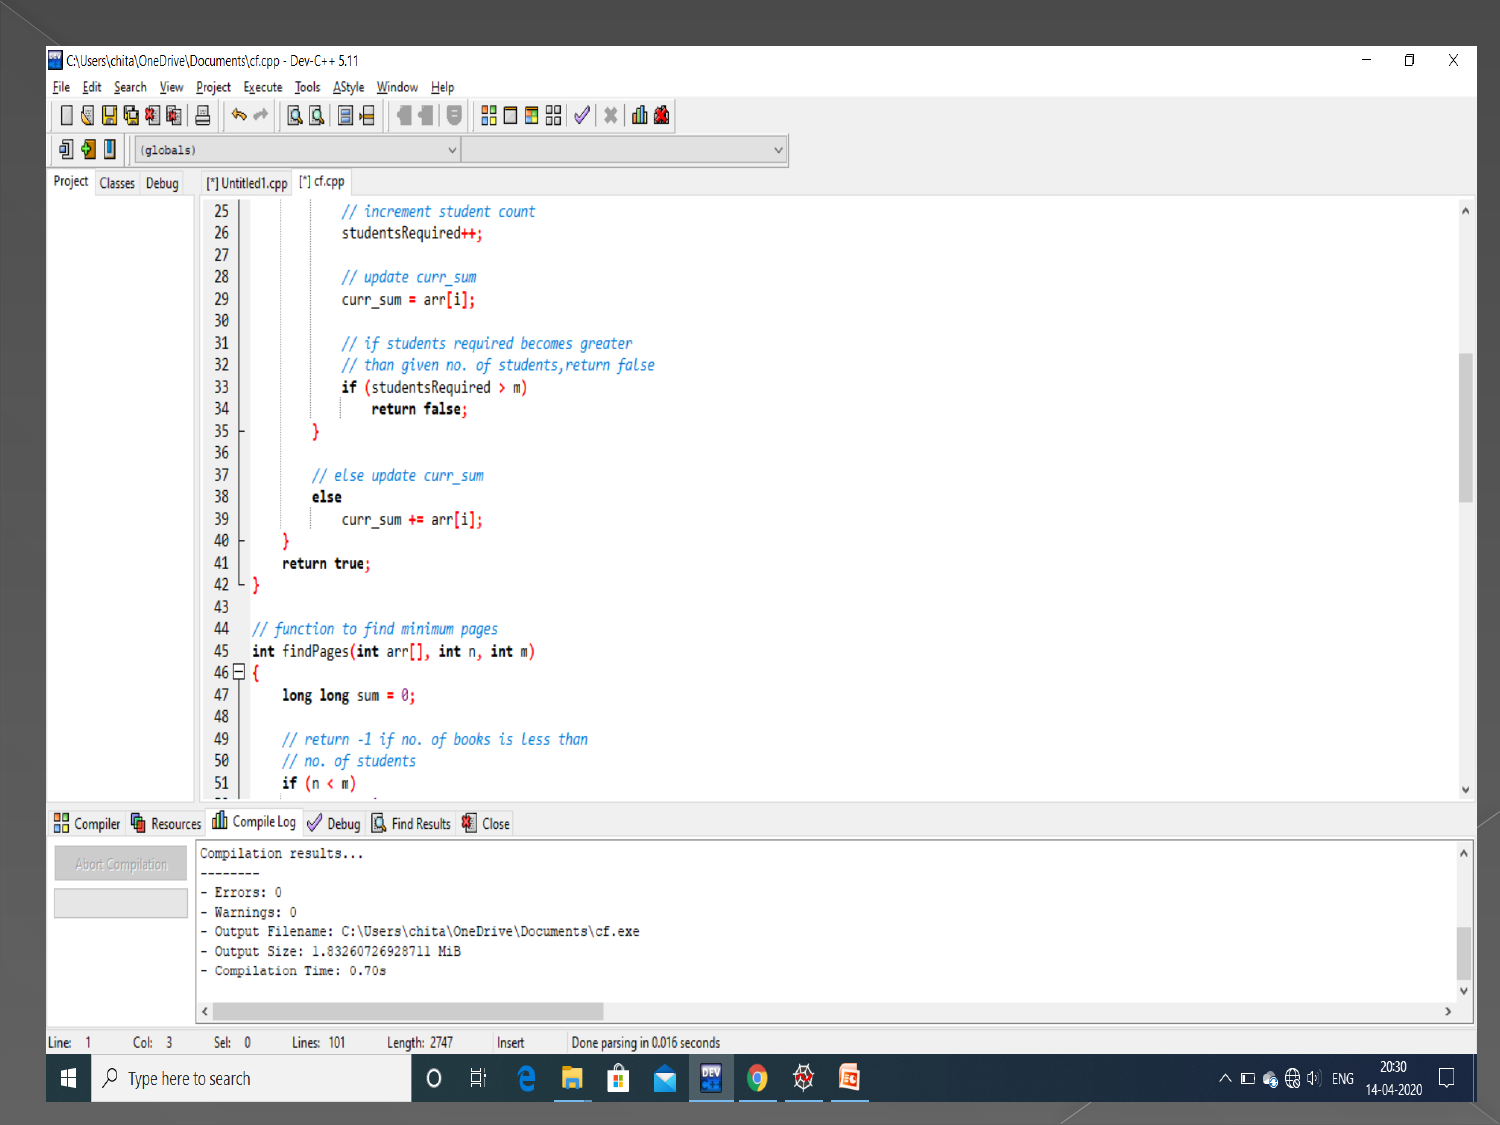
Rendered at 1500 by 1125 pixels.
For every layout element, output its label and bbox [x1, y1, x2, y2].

list [46, 46, 1477, 1102]
